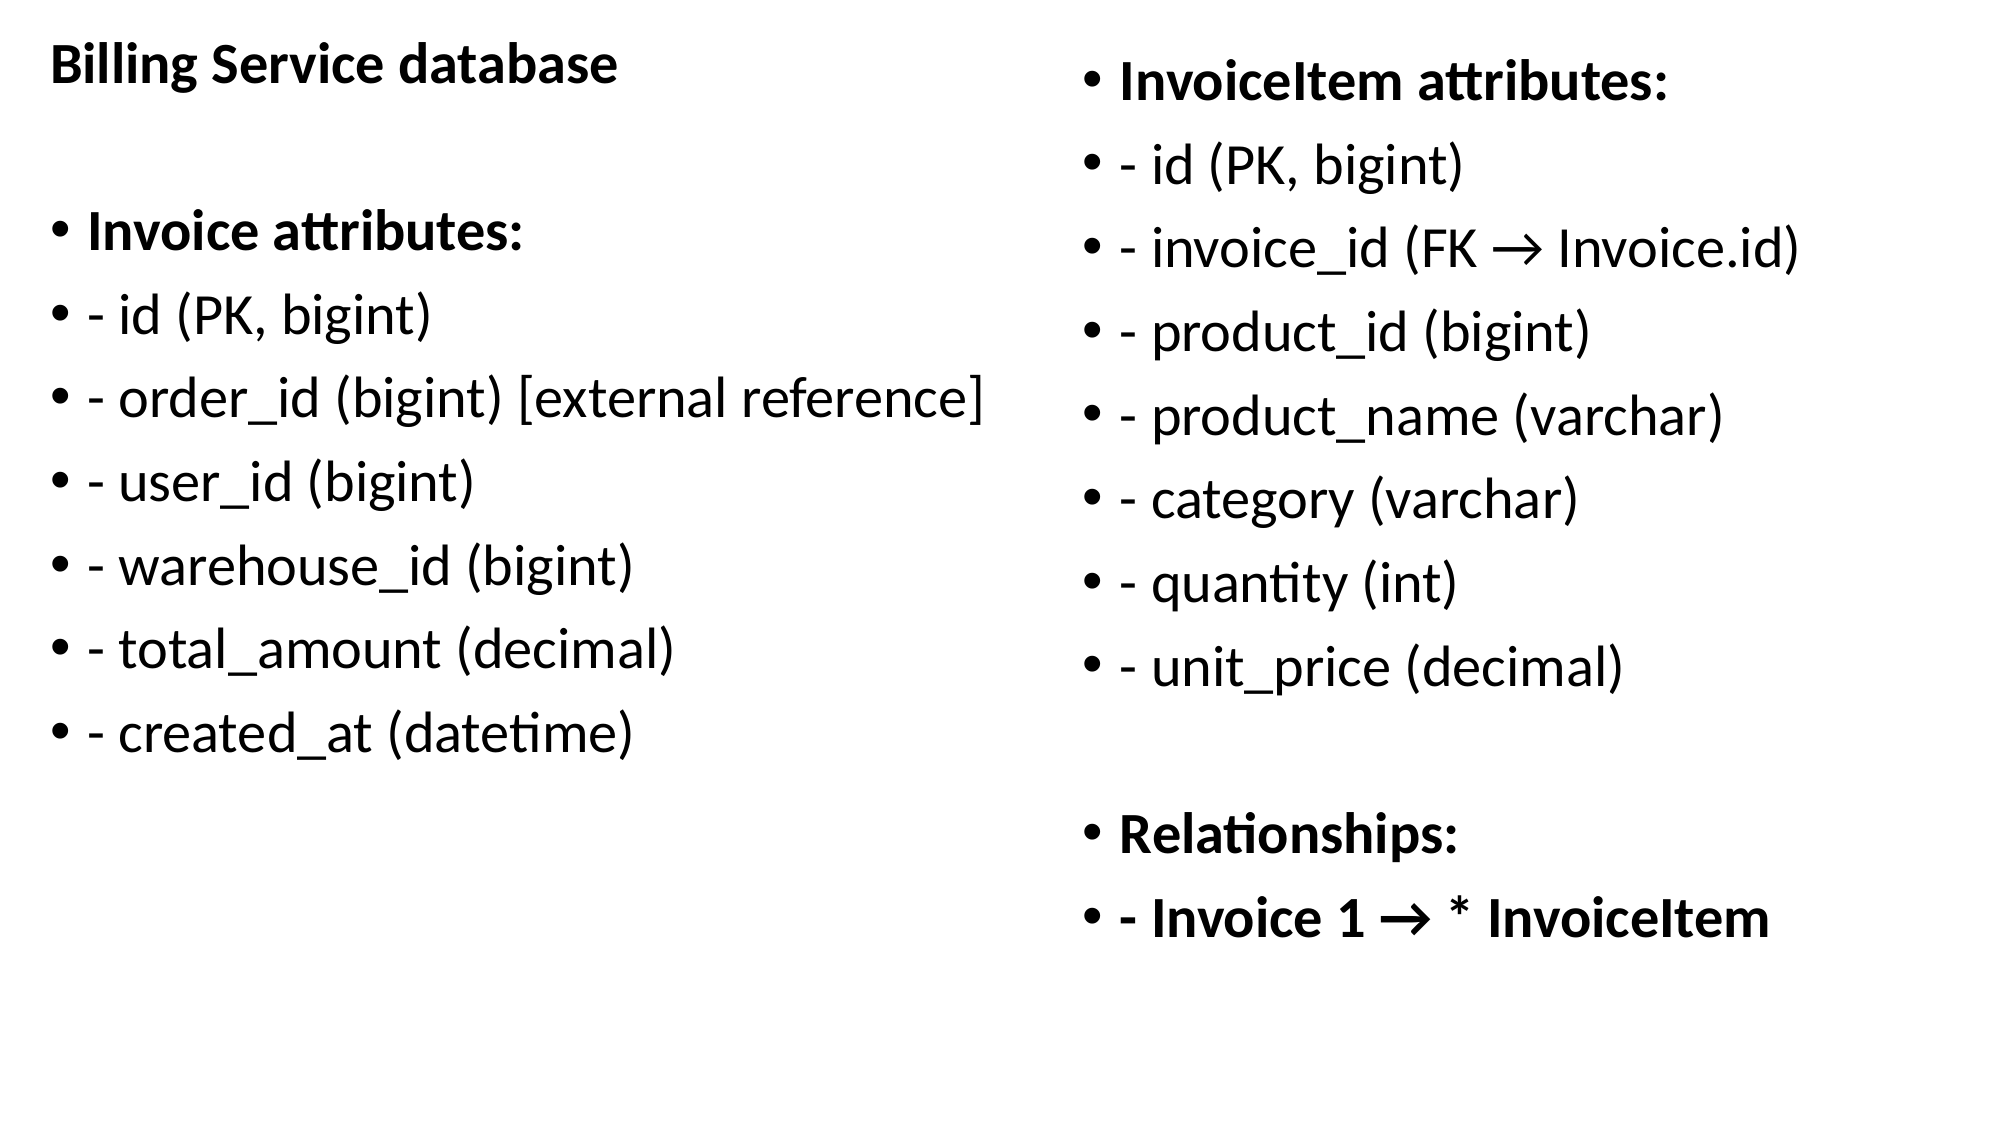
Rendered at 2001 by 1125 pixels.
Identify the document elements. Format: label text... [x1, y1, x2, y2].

list Billing Service database Invoice attributes: - id (PK, bigint) - order_id (bigint) [external reference] - user_id (bigint) - warehouse_id (bigint) - total_amount (decimal) - created_at (datetime) [35, 25, 1153, 967]
text_box InvoiceItem attributes: - id (PK, bigint) - invoice_id (FK → Invoice.id) - product_id (bigint) - product_name (varchar) - category (varchar) - quantity (int) - unit_price (decimal) Relationships: - Invoice 1 → * InvoiceItem [1067, 42, 1925, 1043]
